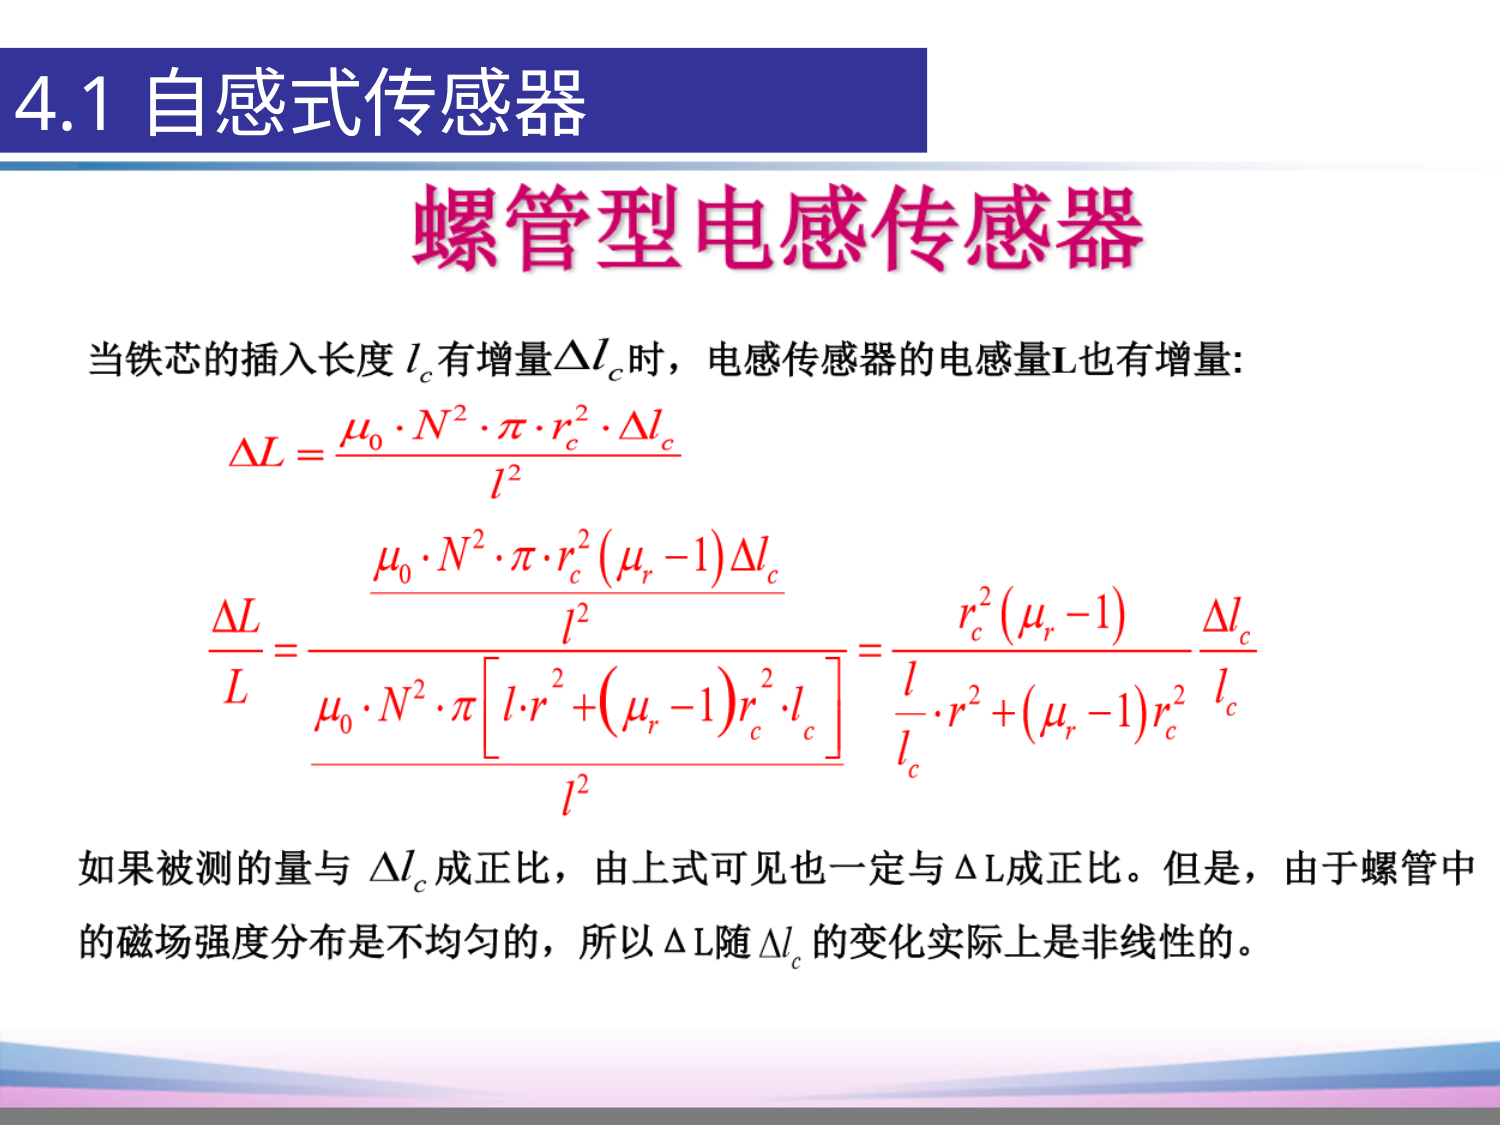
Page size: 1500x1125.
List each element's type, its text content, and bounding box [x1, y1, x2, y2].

picture [0, 0, 1500, 1125]
text_box 4.1自感式传感器 [0, 47, 928, 153]
